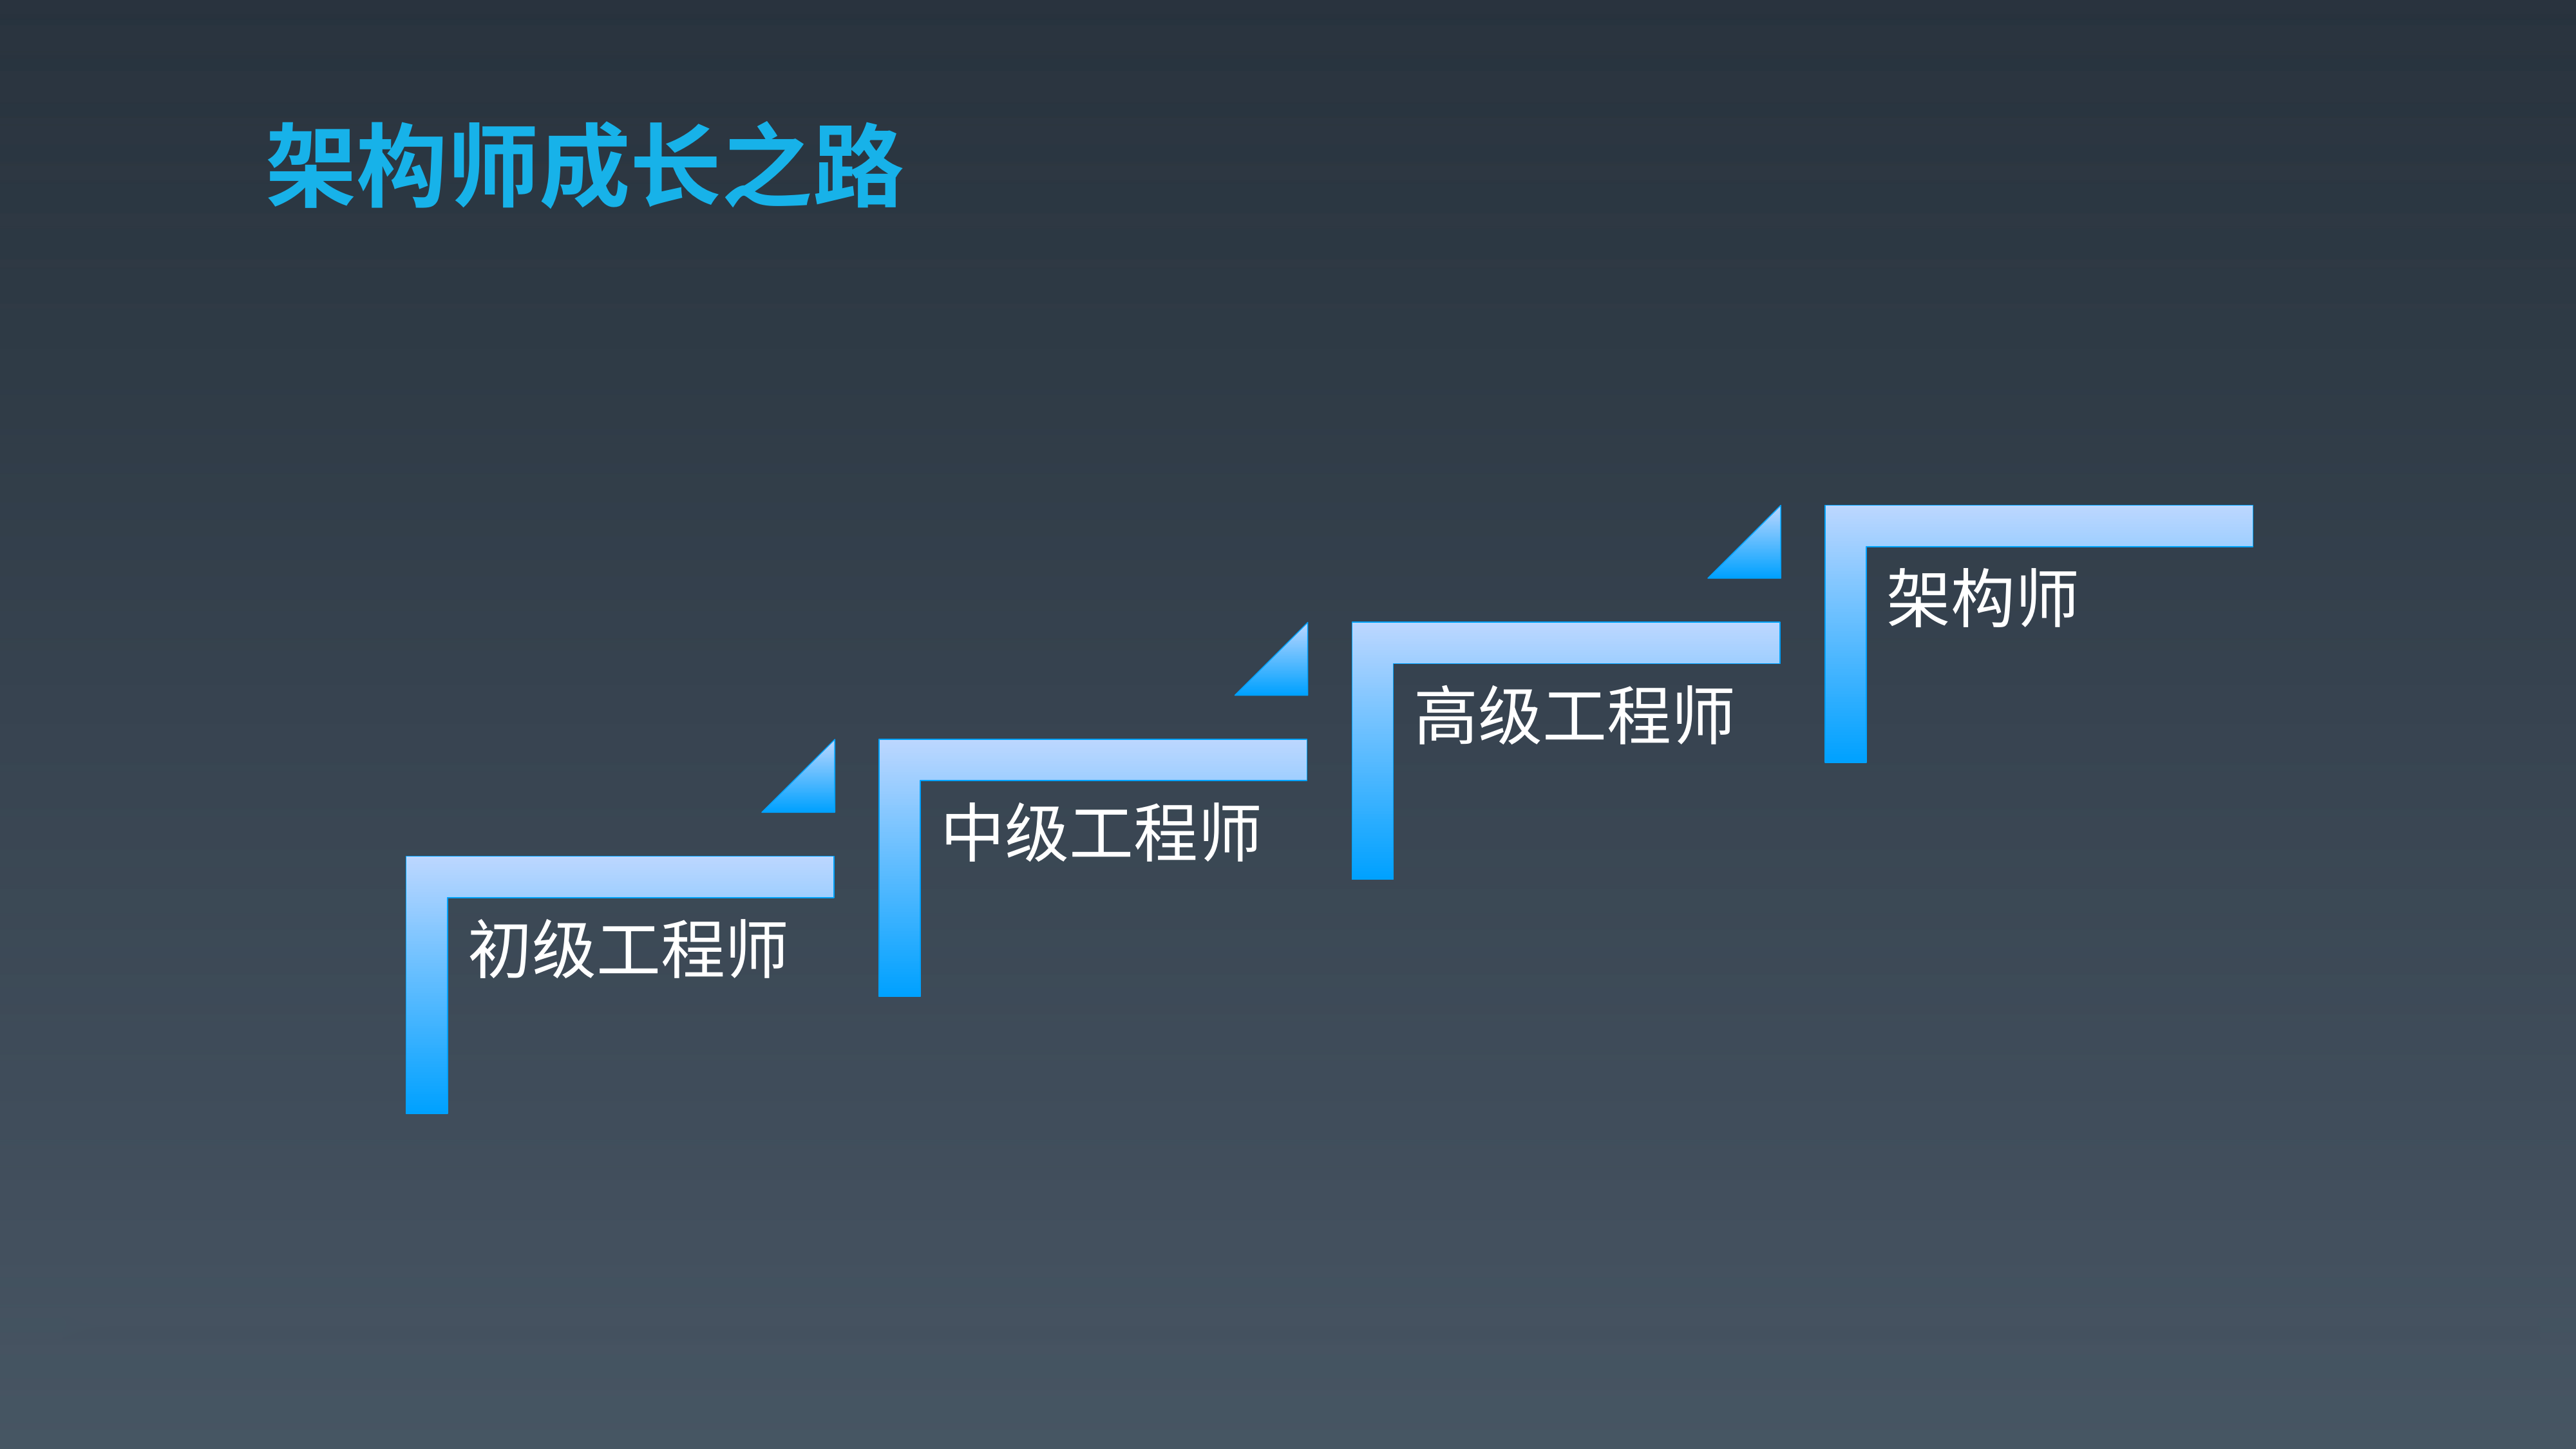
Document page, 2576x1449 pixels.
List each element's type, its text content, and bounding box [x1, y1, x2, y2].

title 架构师成长之路 [260, 103, 2316, 243]
picture [0, 0, 2576, 1449]
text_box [405, 338, 2255, 1405]
